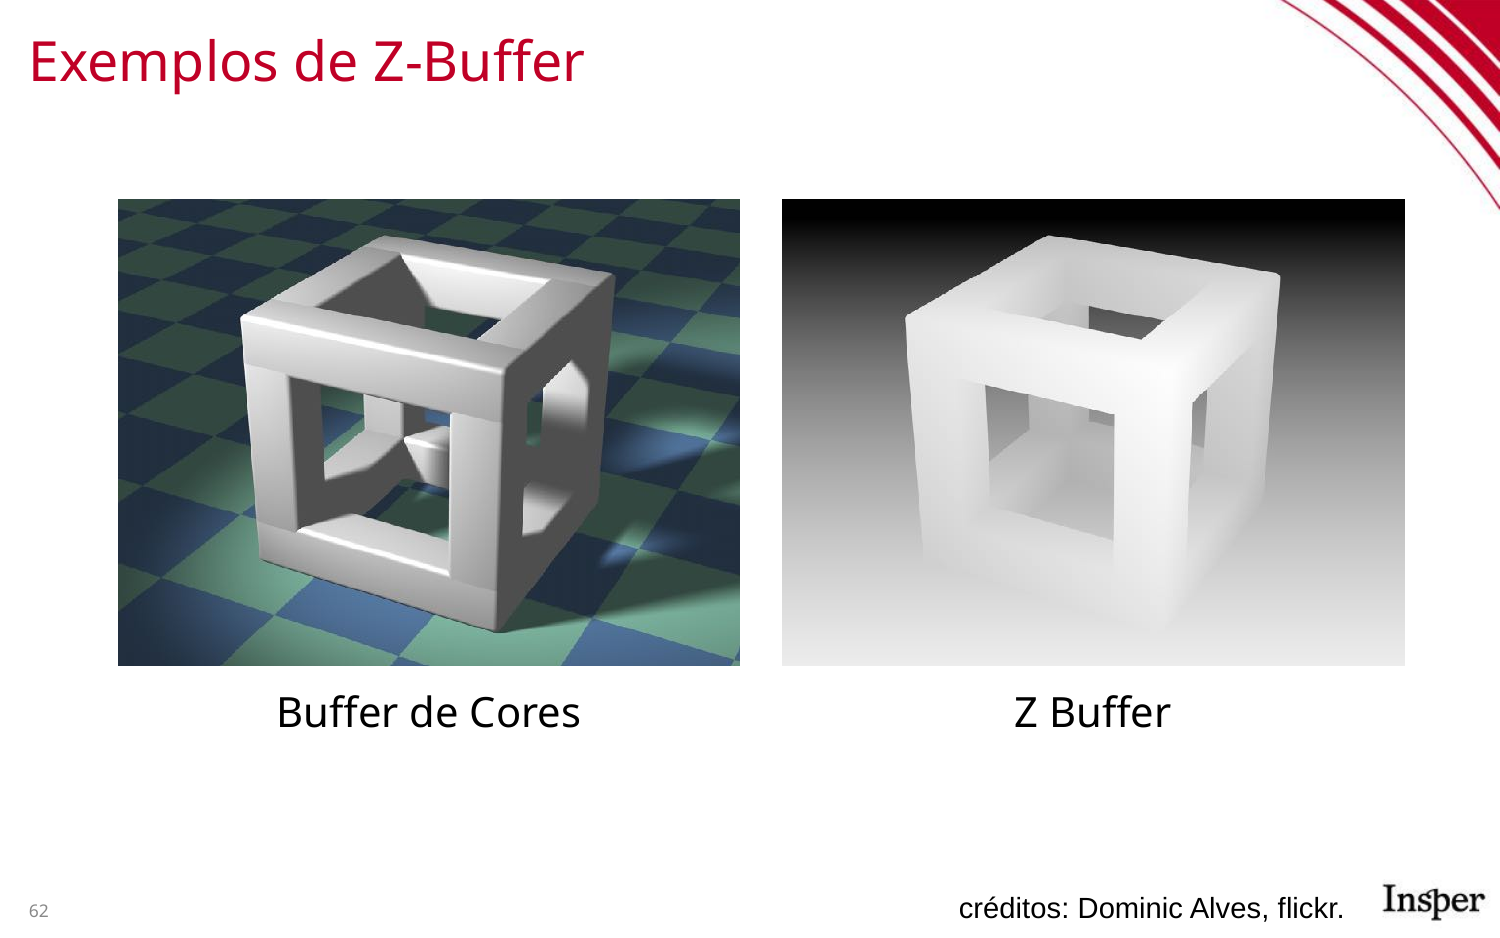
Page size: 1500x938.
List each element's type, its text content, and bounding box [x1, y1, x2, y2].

picture [117, 0, 1500, 938]
slide_number 62 [0, 887, 78, 938]
text_box créditos: Dominic Alves, flickr. [943, 881, 1390, 932]
text_box Z Buffer [782, 678, 1405, 764]
title Exemplos de Z-Buffer [13, 18, 1397, 104]
list Buffer de Cores [118, 678, 740, 764]
